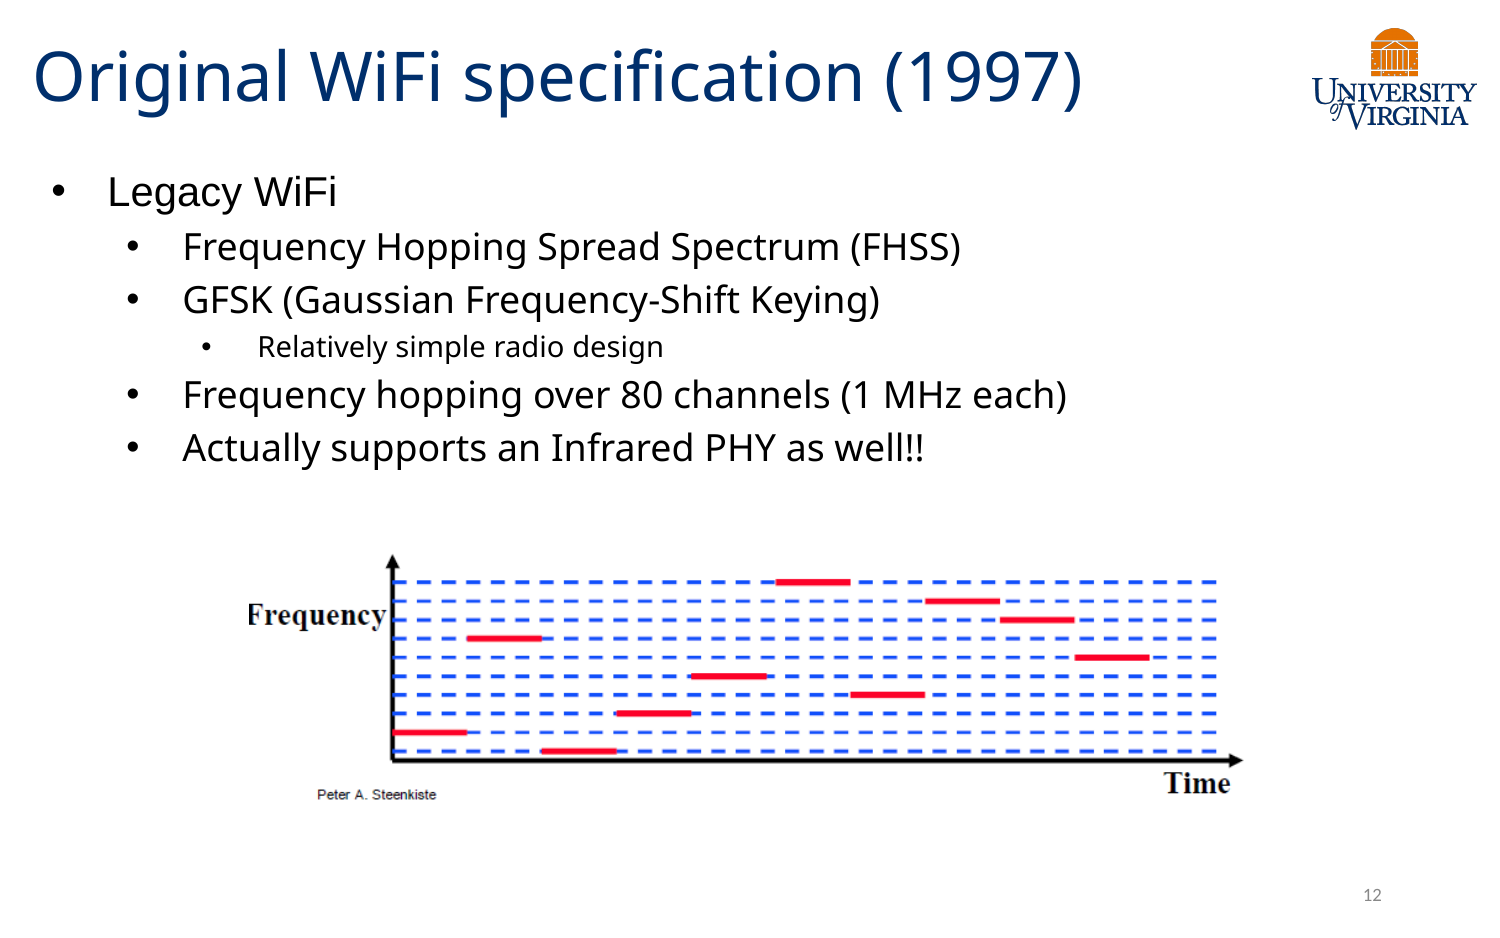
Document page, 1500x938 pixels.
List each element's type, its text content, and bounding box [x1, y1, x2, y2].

picture [1312, 28, 1477, 130]
title Original WiFi specification (1997) [17, 14, 1297, 145]
list Legacy WiFi Frequency Hopping Spread Spectrum (FHSS) GFSK (Gaussian Frequency-Shift Keying) Relatively simple radio design Frequency hopping over 80 channels (1 MHz each) Actually supports an Infrared PHY as well!! [17, 157, 1483, 845]
picture [248, 541, 1251, 807]
slide_number 12 [1059, 868, 1397, 919]
